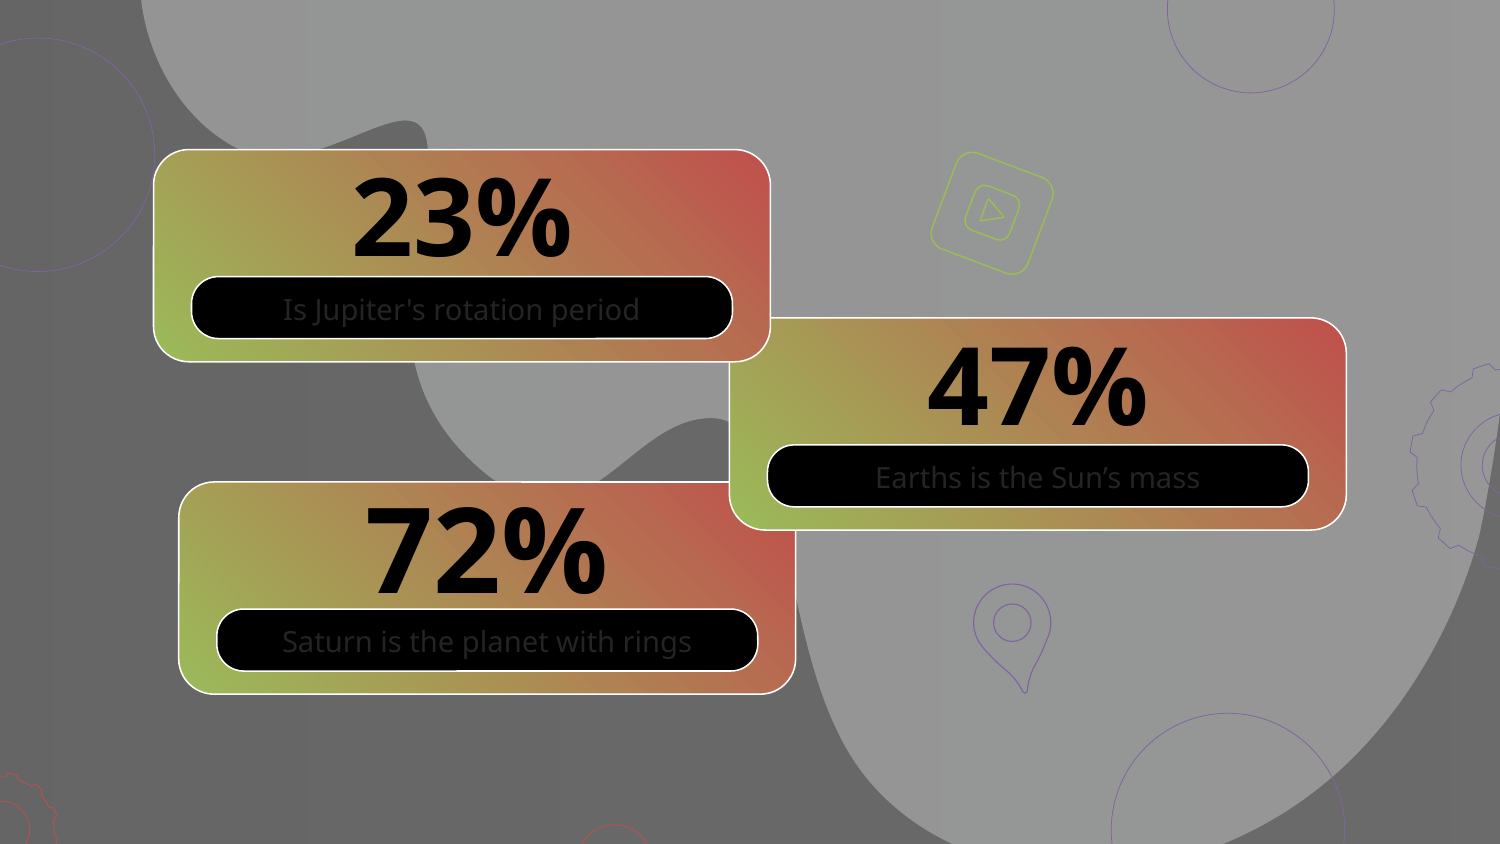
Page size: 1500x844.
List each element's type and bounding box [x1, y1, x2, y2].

text_box [153, 149, 771, 362]
text_box [729, 317, 1347, 531]
text_box [933, 154, 1051, 272]
text_box [178, 481, 796, 695]
text_box [958, 572, 1073, 706]
